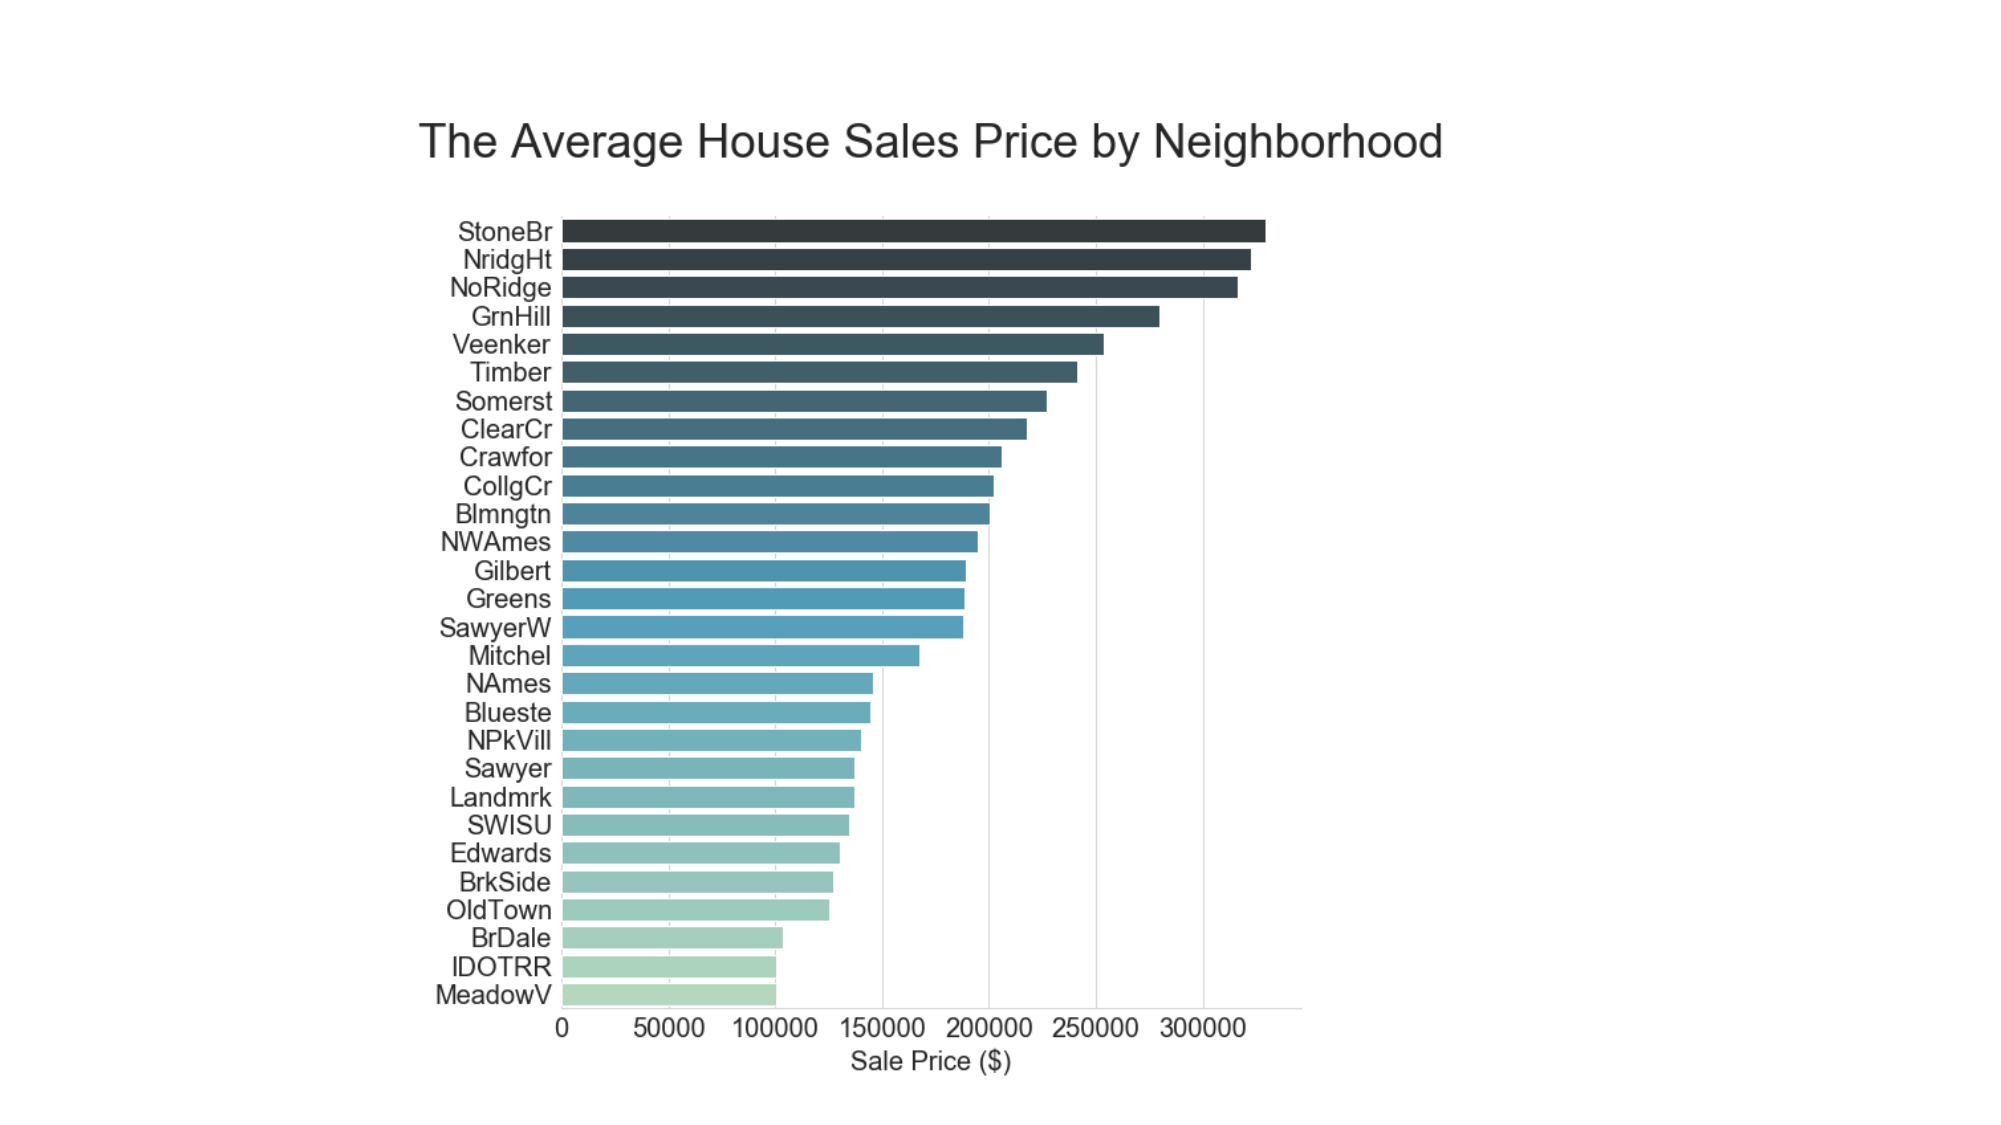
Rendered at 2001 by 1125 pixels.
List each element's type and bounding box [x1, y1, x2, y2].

picture [409, 114, 1454, 1085]
